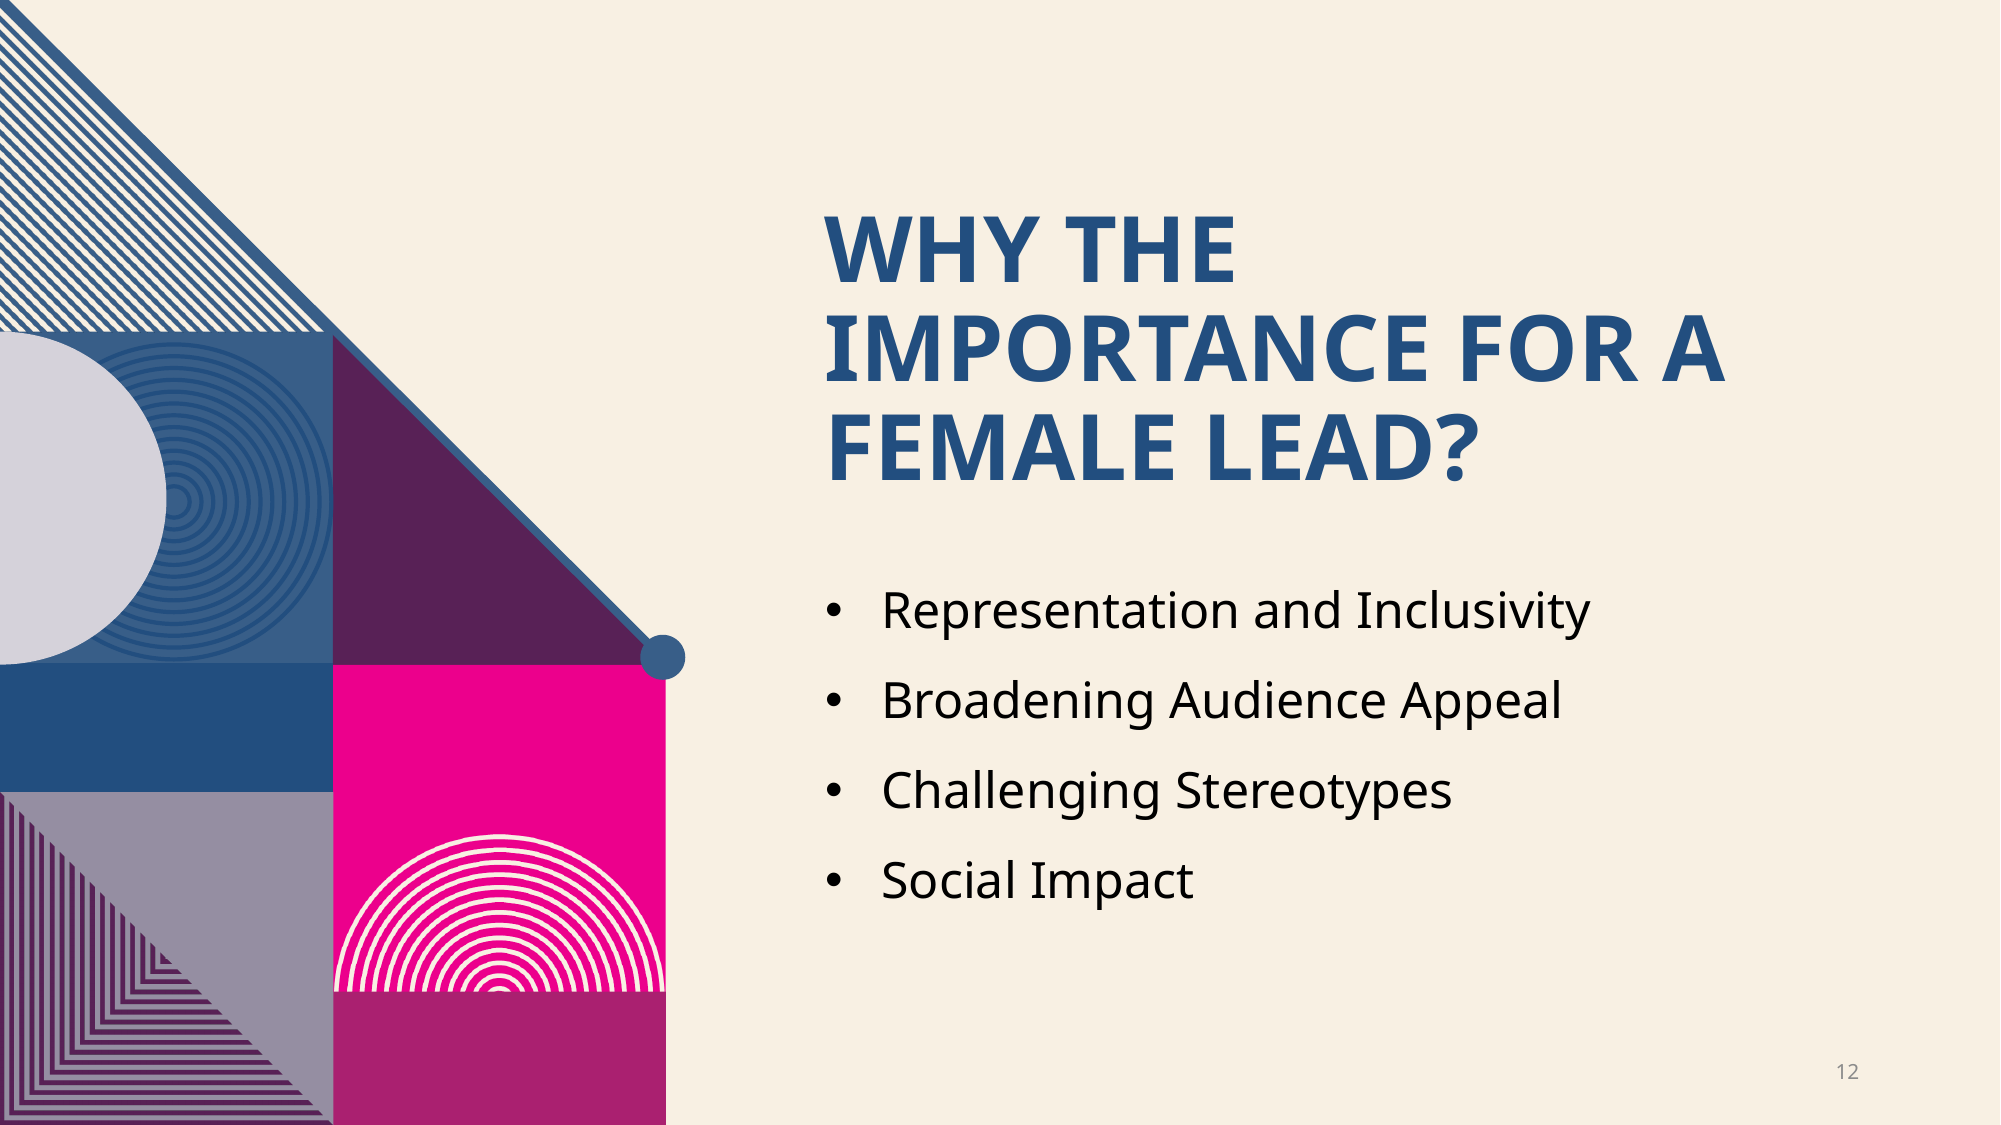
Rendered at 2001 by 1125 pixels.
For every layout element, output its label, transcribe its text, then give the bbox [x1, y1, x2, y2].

slide_number 12 [1799, 1042, 1875, 1103]
title Why the importance for a female lead? [809, 70, 1850, 509]
list Representation and Inclusivity Broadening Audience Appeal Challenging Stereotypes Social Impact [810, 541, 1850, 980]
picture [334, 834, 665, 991]
picture [0, 792, 333, 1125]
picture [10, 0, 332, 321]
picture [0, 4, 330, 333]
